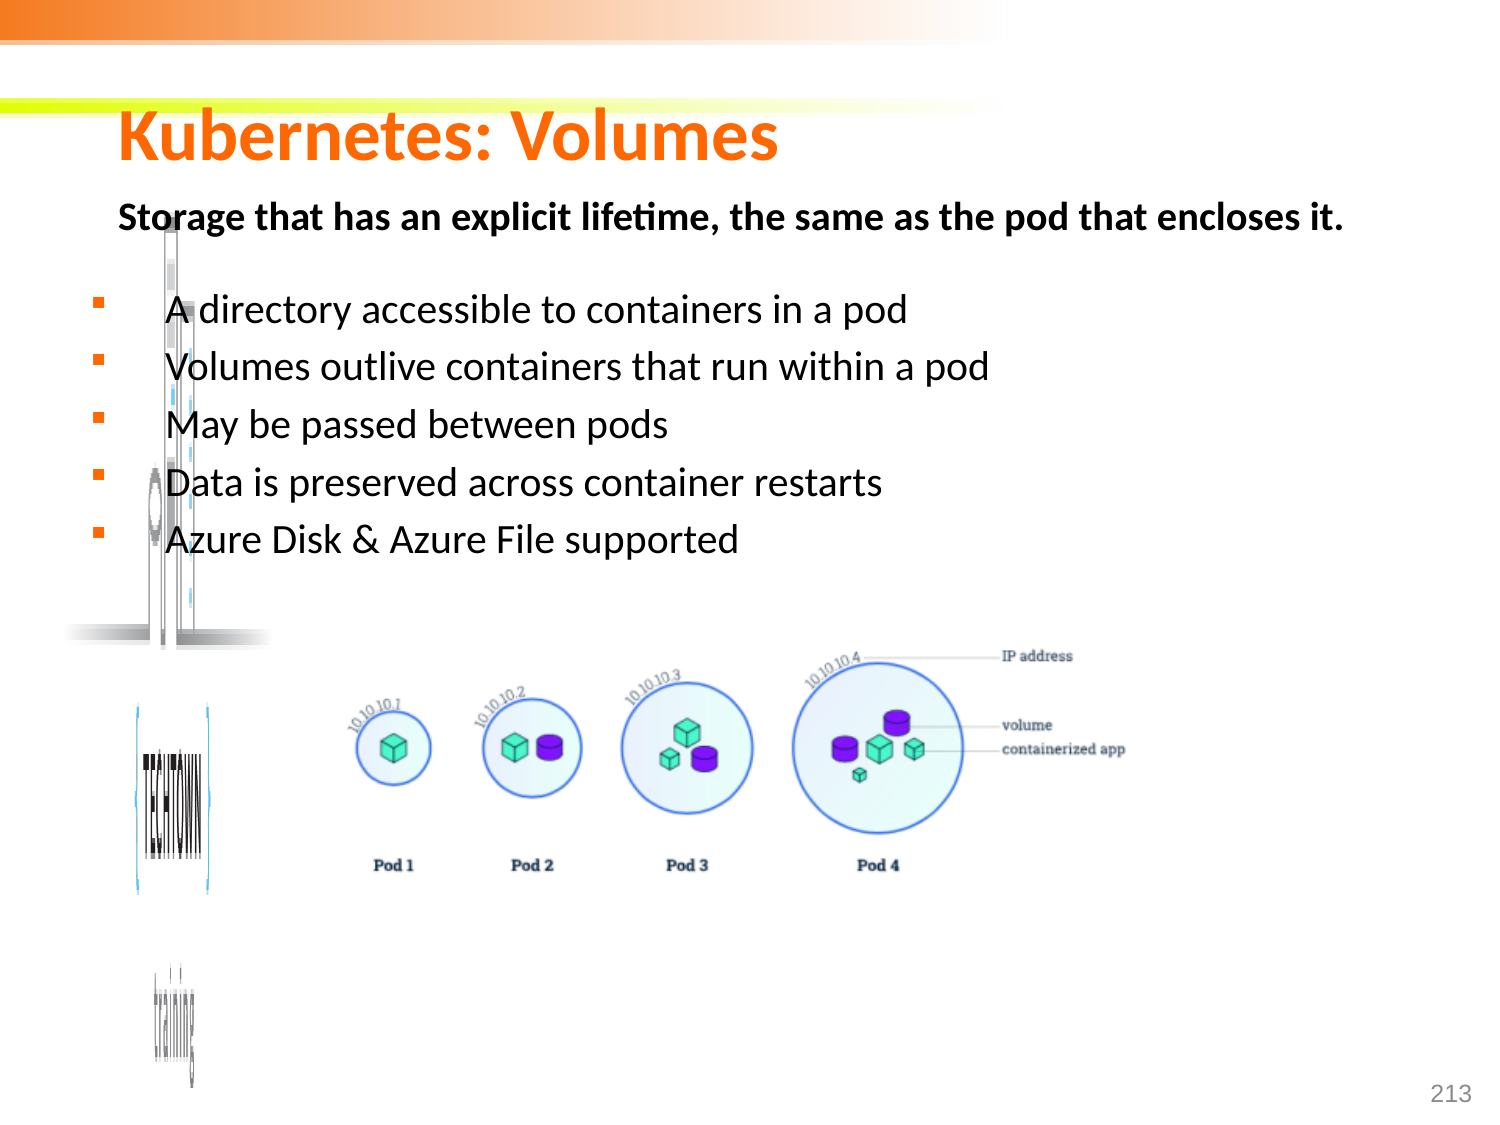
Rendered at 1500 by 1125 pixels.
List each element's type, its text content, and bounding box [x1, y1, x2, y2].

picture [0, 0, 1500, 1125]
title Kubernetes: Volumes [103, 59, 1397, 187]
list A directory accessible to containers in a pod Volumes outlive containers that run within a pod May be passed between pods Data is preserved across container restarts Azure Disk & Azure File supported [75, 279, 1397, 575]
text_box Storage that has an explicit lifetime, the same as the pod that encloses it. [103, 187, 1397, 288]
slide_number 213 [1149, 1062, 1488, 1123]
